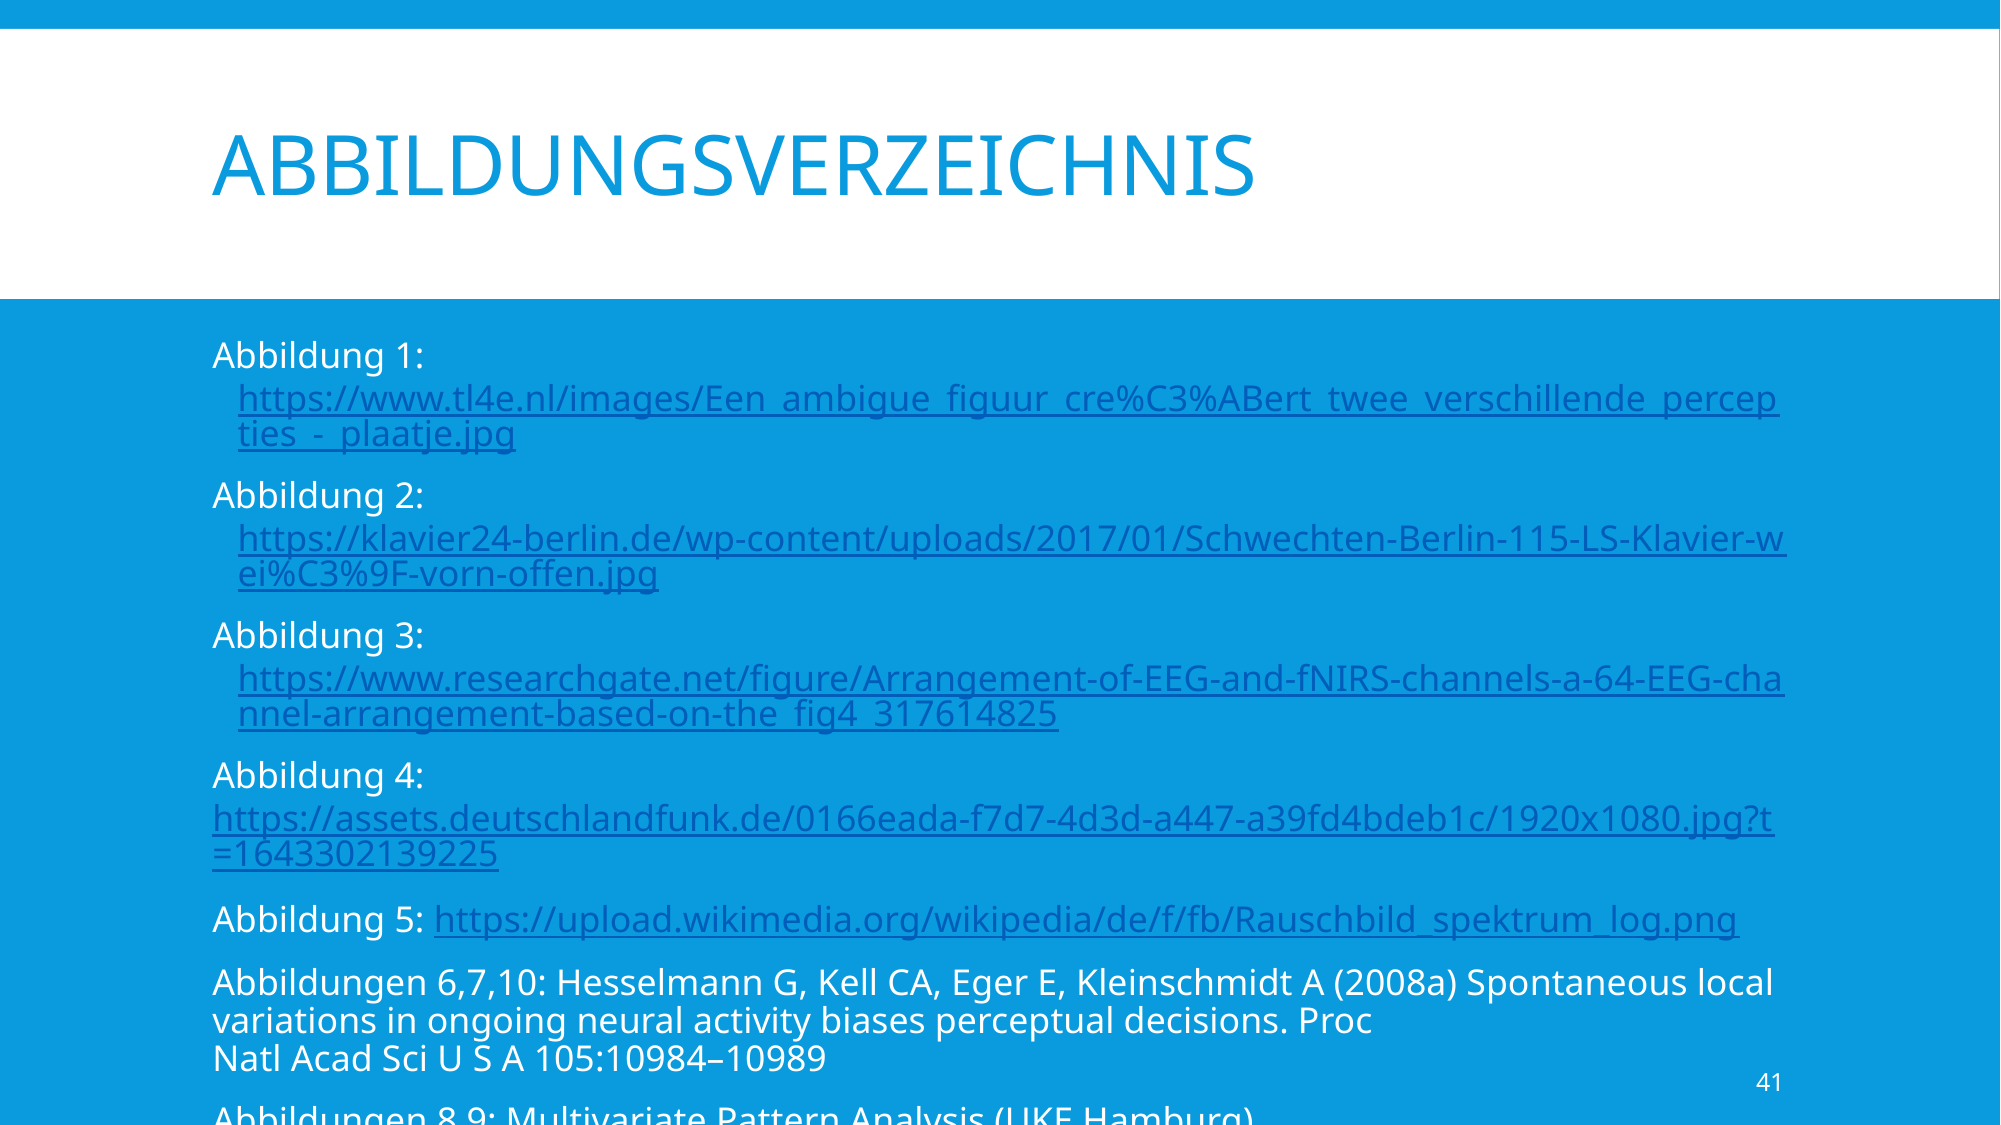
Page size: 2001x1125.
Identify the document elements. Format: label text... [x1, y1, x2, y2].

picture [1138, 1020, 1142, 1032]
picture [688, 1046, 705, 1070]
picture [657, 1023, 666, 1033]
picture [1302, 1020, 1314, 1032]
picture [319, 1020, 336, 1033]
picture [277, 1023, 286, 1033]
picture [242, 1061, 251, 1071]
picture [807, 1115, 811, 1125]
picture [695, 1020, 710, 1033]
picture [539, 1046, 546, 1070]
picture [261, 1049, 271, 1071]
picture [350, 1114, 360, 1125]
picture [925, 1114, 930, 1125]
picture [1148, 1020, 1163, 1033]
picture [994, 1020, 1006, 1033]
picture [292, 1046, 312, 1070]
picture [935, 1114, 941, 1125]
picture [786, 1114, 801, 1125]
picture [609, 1046, 616, 1070]
picture [409, 1114, 413, 1125]
picture [1088, 1023, 1097, 1033]
picture [1137, 1114, 1148, 1125]
picture [768, 1046, 784, 1071]
picture [1032, 1020, 1036, 1041]
picture [648, 1046, 663, 1071]
picture [384, 1046, 399, 1071]
picture [1210, 1114, 1220, 1125]
title Abbildungsverzeichnis [197, 46, 1803, 295]
picture [429, 1020, 446, 1033]
picture [663, 1020, 671, 1032]
picture [244, 1052, 256, 1070]
picture [577, 1046, 592, 1071]
picture [784, 1020, 791, 1033]
picture [827, 1114, 837, 1125]
picture [509, 1108, 519, 1125]
picture [414, 1114, 424, 1125]
picture [216, 1046, 235, 1070]
picture [404, 1052, 417, 1071]
picture [1057, 1108, 1070, 1125]
picture [473, 1020, 484, 1033]
picture [944, 1114, 956, 1125]
picture [1149, 1114, 1159, 1125]
picture [1113, 1114, 1126, 1125]
picture [216, 1108, 231, 1125]
picture [593, 1114, 598, 1125]
picture [911, 1020, 923, 1033]
picture [627, 1046, 643, 1071]
picture [216, 1020, 227, 1032]
picture [891, 1020, 906, 1033]
picture [1171, 1114, 1182, 1125]
picture [876, 1114, 880, 1125]
picture [1067, 1020, 1077, 1033]
picture [772, 1111, 782, 1125]
picture [788, 1046, 804, 1071]
picture [874, 1020, 886, 1033]
slide_number 41 [1748, 1053, 1904, 1114]
picture [1094, 1020, 1102, 1032]
picture [601, 1020, 616, 1033]
picture [622, 1020, 632, 1033]
picture [734, 1020, 742, 1033]
picture [1037, 1020, 1048, 1033]
picture [1054, 1020, 1062, 1033]
picture [1166, 1106, 1170, 1125]
picture [441, 1046, 460, 1071]
picture [316, 1052, 328, 1071]
picture [1035, 1108, 1051, 1125]
picture [756, 1020, 767, 1032]
picture [970, 1114, 982, 1125]
picture [730, 1046, 737, 1070]
list Abbildung 1: https://www.tl4e.nl/images/Een_ambigue_figuur_cre%C3%ABert_twee_verschillende_percepties_-_plaatje.jpg Abbildung 2: https://klavier24-berlin.de/wp-content/uploads/2017/01/Schwechten-Berlin-115-LS-Klavier-wei%C3%9F-vorn-offen.jpg Abbildung 3: https://www.researchgate.net/figure/Arrangement-of-EEG-and-fNIRS-channels-a-64-EEG-channel-arrangement-based-on-the_fig4_317614825 Abbildung 4: https://assets.deutschlandfunk.de/0166eada-f7d7-4d3d-a447-a39fd4bdeb1c/1920x1080.jpg?t=1643302139225 Abbildung 5: https://upload.wikimedia.org/wikipedia/de/f/fb/Rauschbild_spektrum_log.png Abbildungen 6,7,10: Hesselmann G, Kell CA, Eger E, Kleinschmidt A (2008a) Spontaneous local variations in ongoing neural activity biases perceptual decisions. Proc Natl Acad Sci U S A 105:10984–10989 Abbildungen 8,9: Multivariate Pattern Analysis (UKE Hamburg) [197, 329, 1803, 1020]
picture [388, 1114, 403, 1125]
picture [298, 1020, 306, 1033]
picture [854, 1023, 863, 1033]
picture [1126, 1020, 1137, 1033]
picture [1235, 1114, 1239, 1125]
picture [238, 1106, 242, 1125]
picture [615, 1114, 626, 1125]
picture [675, 1111, 685, 1125]
picture [362, 1020, 375, 1033]
picture [899, 1114, 911, 1125]
picture [495, 1020, 511, 1033]
picture [1086, 1108, 1105, 1125]
picture [261, 1106, 276, 1125]
picture [716, 1020, 728, 1033]
picture [300, 1114, 311, 1125]
picture [353, 1052, 364, 1071]
picture [243, 1114, 254, 1125]
picture [860, 1020, 868, 1032]
picture [333, 1061, 342, 1071]
picture [996, 1108, 1002, 1125]
picture [549, 1020, 564, 1041]
picture [829, 1020, 840, 1033]
picture [283, 1020, 291, 1032]
picture [854, 1108, 868, 1125]
picture [881, 1114, 891, 1125]
picture [440, 1108, 454, 1125]
picture [959, 1020, 974, 1033]
picture [633, 1114, 643, 1125]
picture [747, 1046, 763, 1071]
picture [1336, 1020, 1353, 1033]
picture [378, 1115, 382, 1125]
picture [822, 1114, 826, 1125]
picture [1264, 1020, 1277, 1033]
picture [571, 1110, 581, 1125]
picture [556, 1046, 572, 1071]
picture [503, 1046, 523, 1070]
picture [633, 1020, 637, 1032]
picture [524, 1108, 534, 1125]
picture [809, 1046, 824, 1071]
picture [603, 1114, 608, 1125]
picture [1358, 1020, 1370, 1033]
picture [345, 1114, 349, 1125]
picture [668, 1046, 684, 1071]
picture [1195, 1020, 1207, 1033]
picture [1246, 1109, 1251, 1125]
picture [475, 1020, 489, 1041]
picture [233, 1023, 242, 1033]
picture [689, 1114, 704, 1125]
picture [239, 1020, 247, 1032]
picture [1168, 1020, 1181, 1033]
picture [365, 1044, 369, 1070]
picture [336, 1052, 347, 1070]
picture [548, 1020, 559, 1033]
picture [1223, 1114, 1234, 1125]
picture [312, 1106, 316, 1125]
picture [469, 1108, 484, 1125]
picture [759, 1111, 769, 1125]
picture [475, 1046, 490, 1071]
picture [1011, 1020, 1026, 1033]
picture [938, 1020, 942, 1041]
picture [366, 1114, 377, 1125]
picture [720, 1108, 735, 1125]
picture [1078, 1020, 1082, 1032]
picture [943, 1020, 954, 1033]
picture [794, 1020, 808, 1041]
picture [659, 1114, 670, 1125]
picture [1221, 1020, 1238, 1033]
picture [743, 1114, 754, 1125]
